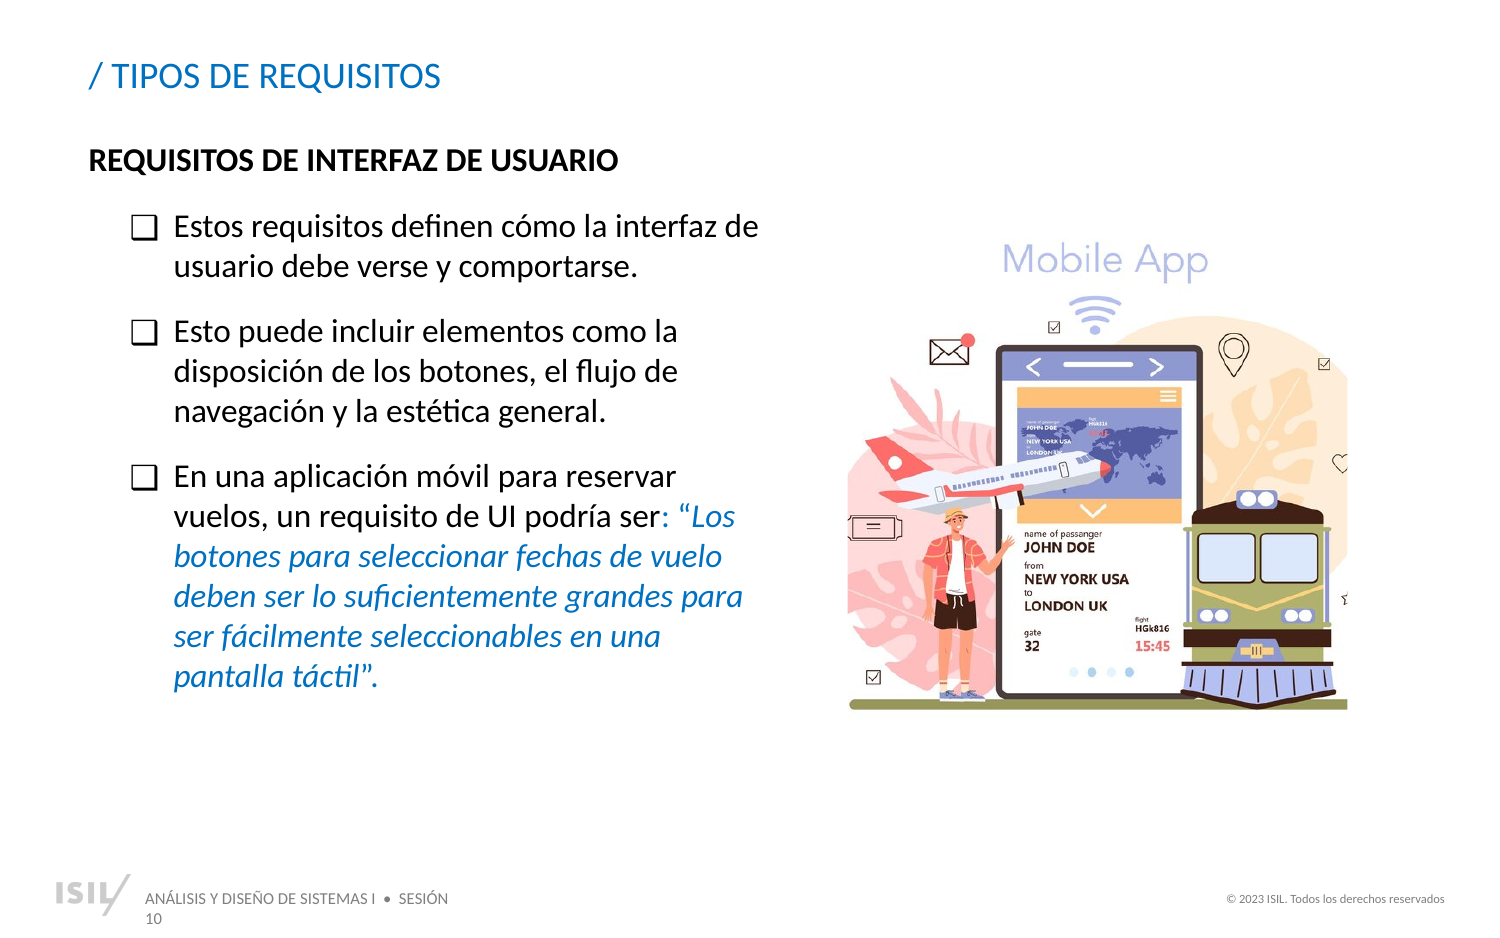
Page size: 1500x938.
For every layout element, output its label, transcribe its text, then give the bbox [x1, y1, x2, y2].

list REQUISITOS DE INTERFAZ DE USUARIO [76, 132, 750, 191]
list / TIPOS DE REQUISITOS [76, 45, 1424, 104]
picture [847, 196, 1348, 741]
list Estos requisitos definen cómo la interfaz de usuario debe verse y comportarse. Esto puede incluir elementos como la disposición de los botones, el flujo de navegación y la estética general. En una aplicación móvil para reservar vuelos, un requisito de UI podría ser: “Los botones para seleccionar fechas de vuelo deben ser lo suficientemente grandes para ser fácilmente seleccionables en una pantalla táctil”. [114, 197, 788, 870]
